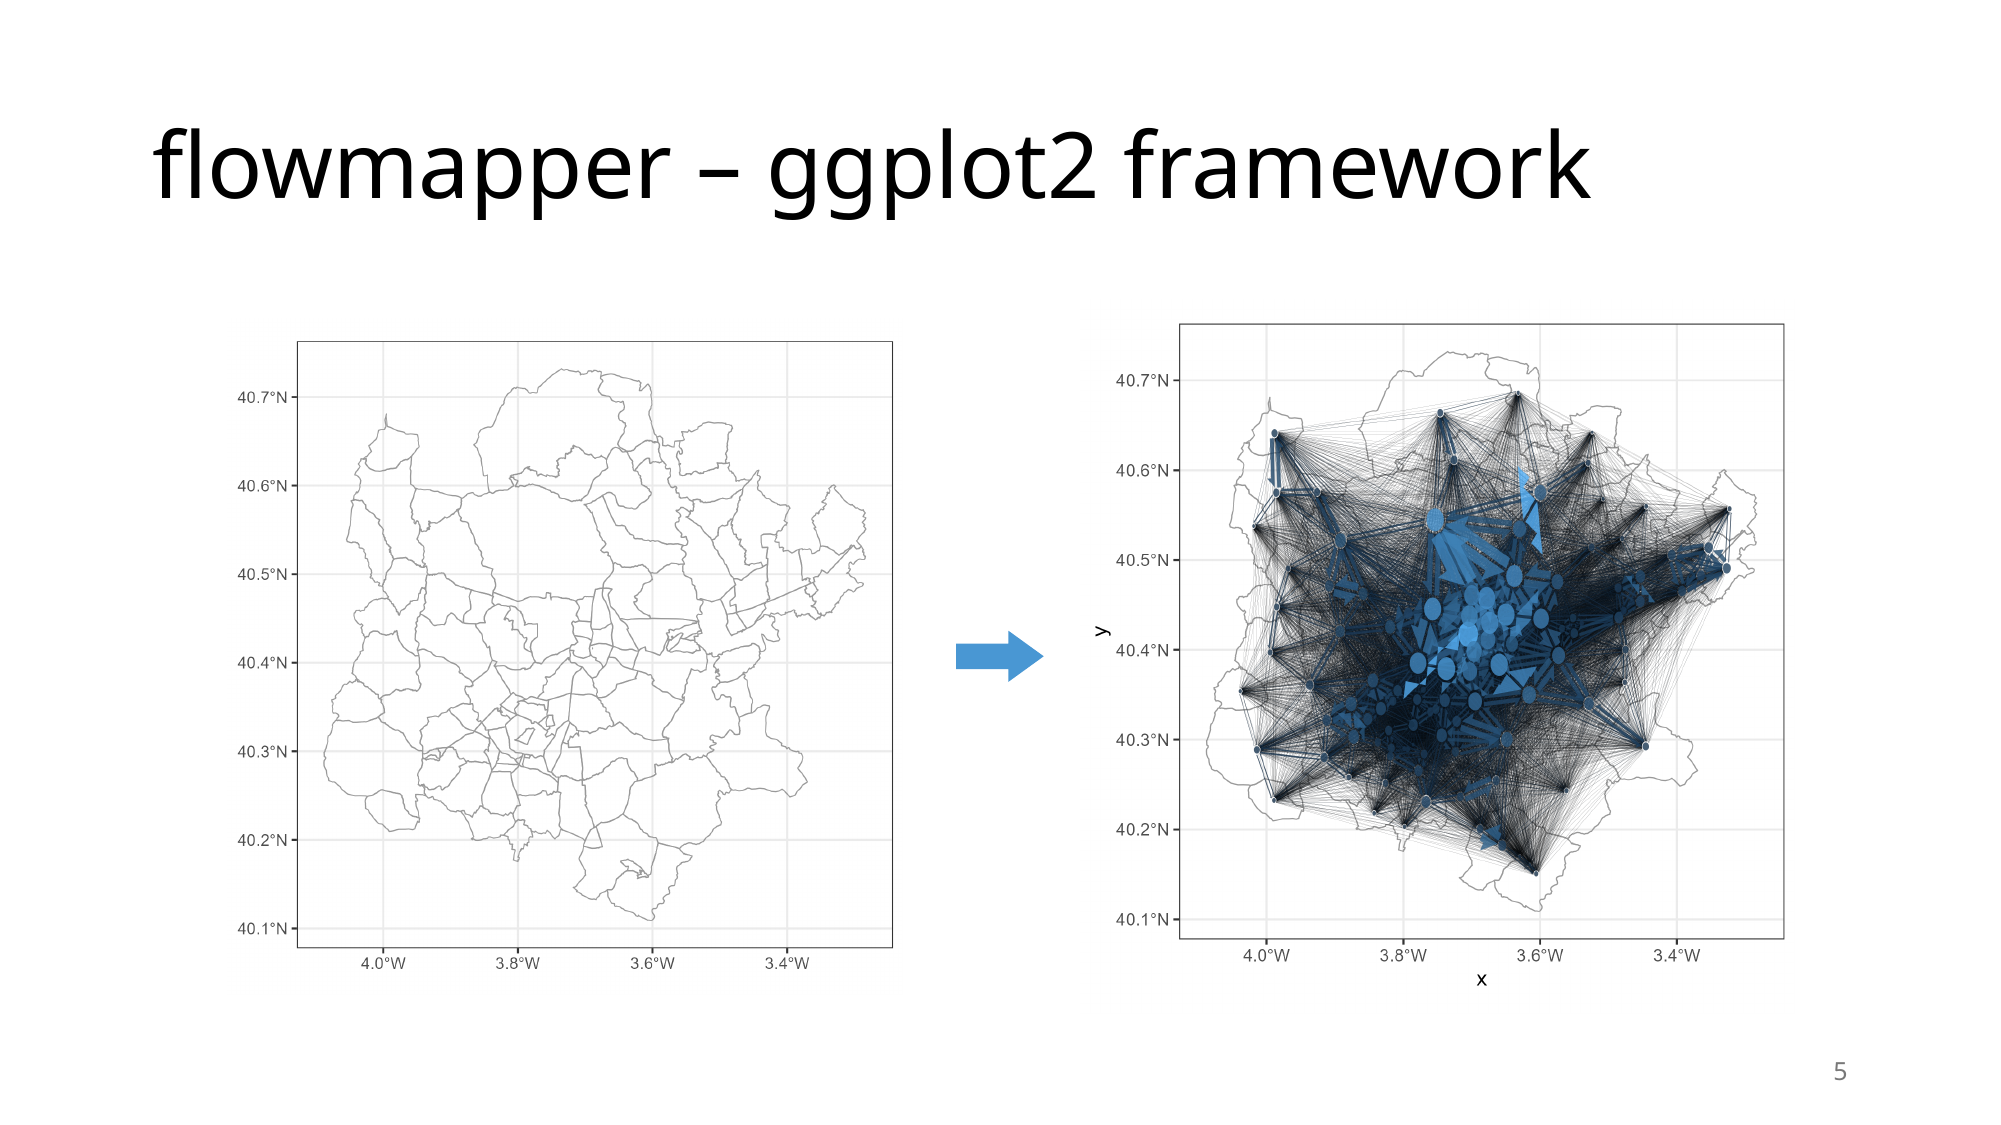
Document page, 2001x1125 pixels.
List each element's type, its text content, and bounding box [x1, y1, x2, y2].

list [1080, 298, 1795, 1014]
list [226, 317, 904, 995]
slide_number 5 [1412, 1042, 1863, 1103]
text_box [954, 627, 1047, 685]
title flowmapper – ggplot2 framework [137, 59, 1863, 278]
